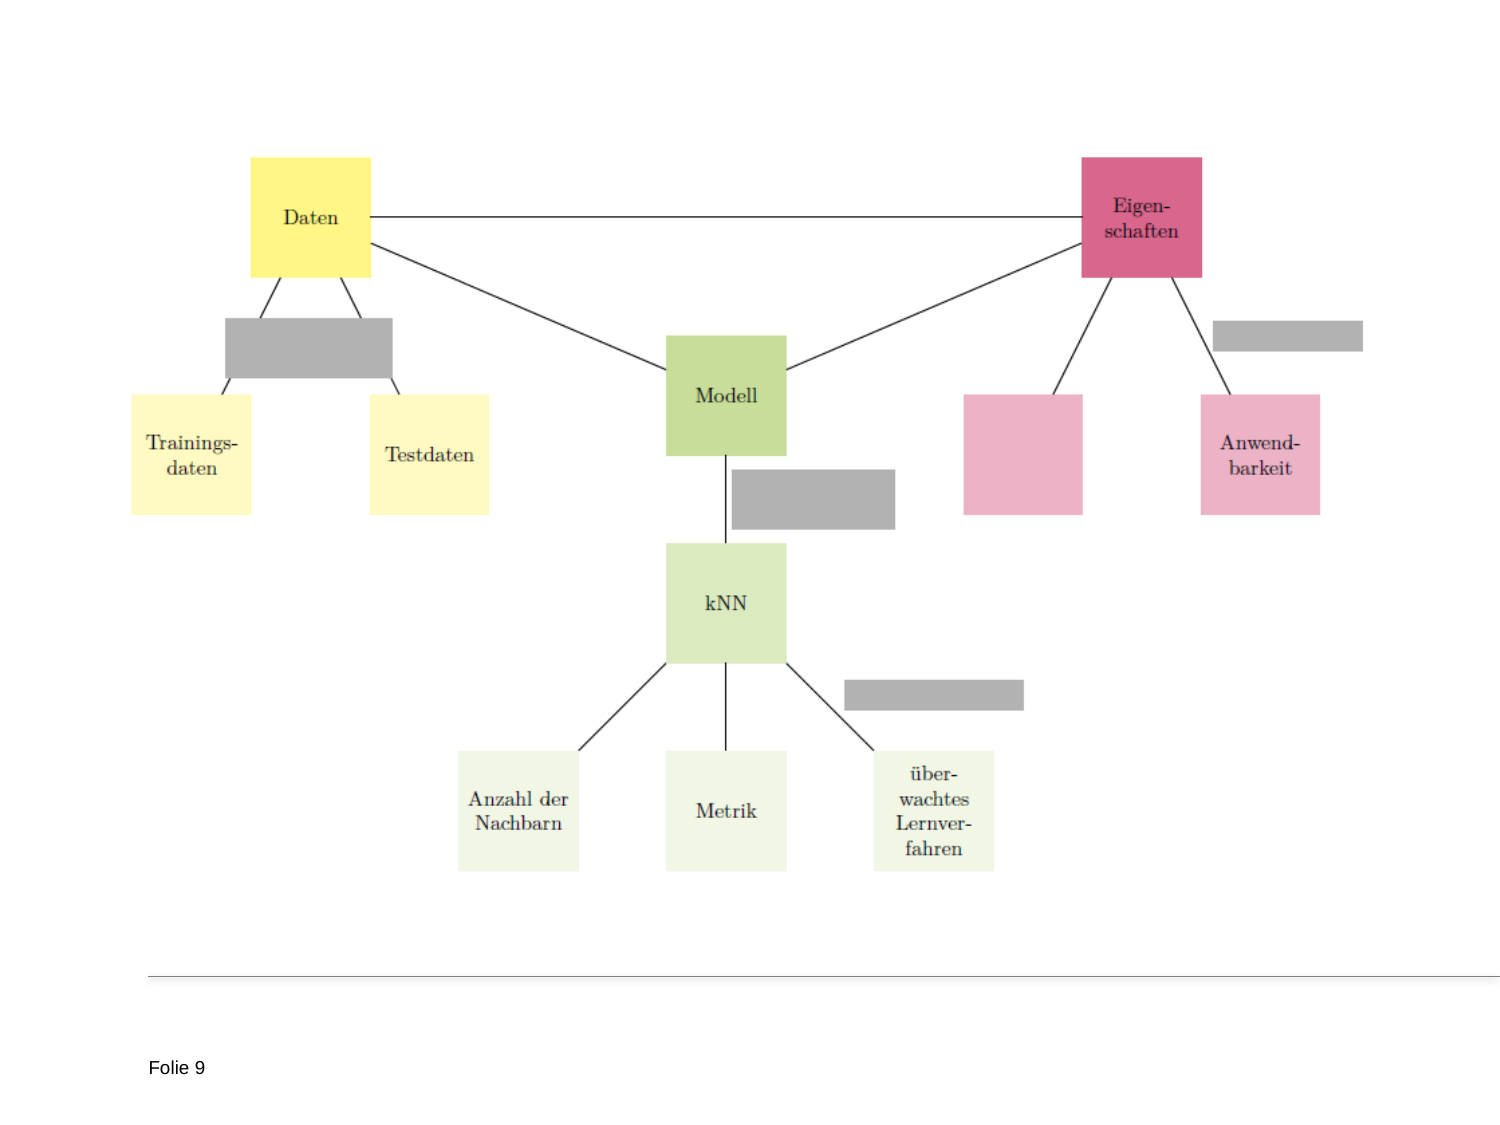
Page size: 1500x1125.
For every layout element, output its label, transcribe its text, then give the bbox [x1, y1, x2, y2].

picture [102, 131, 1398, 894]
slide_number Folie 9 [148, 1043, 308, 1079]
